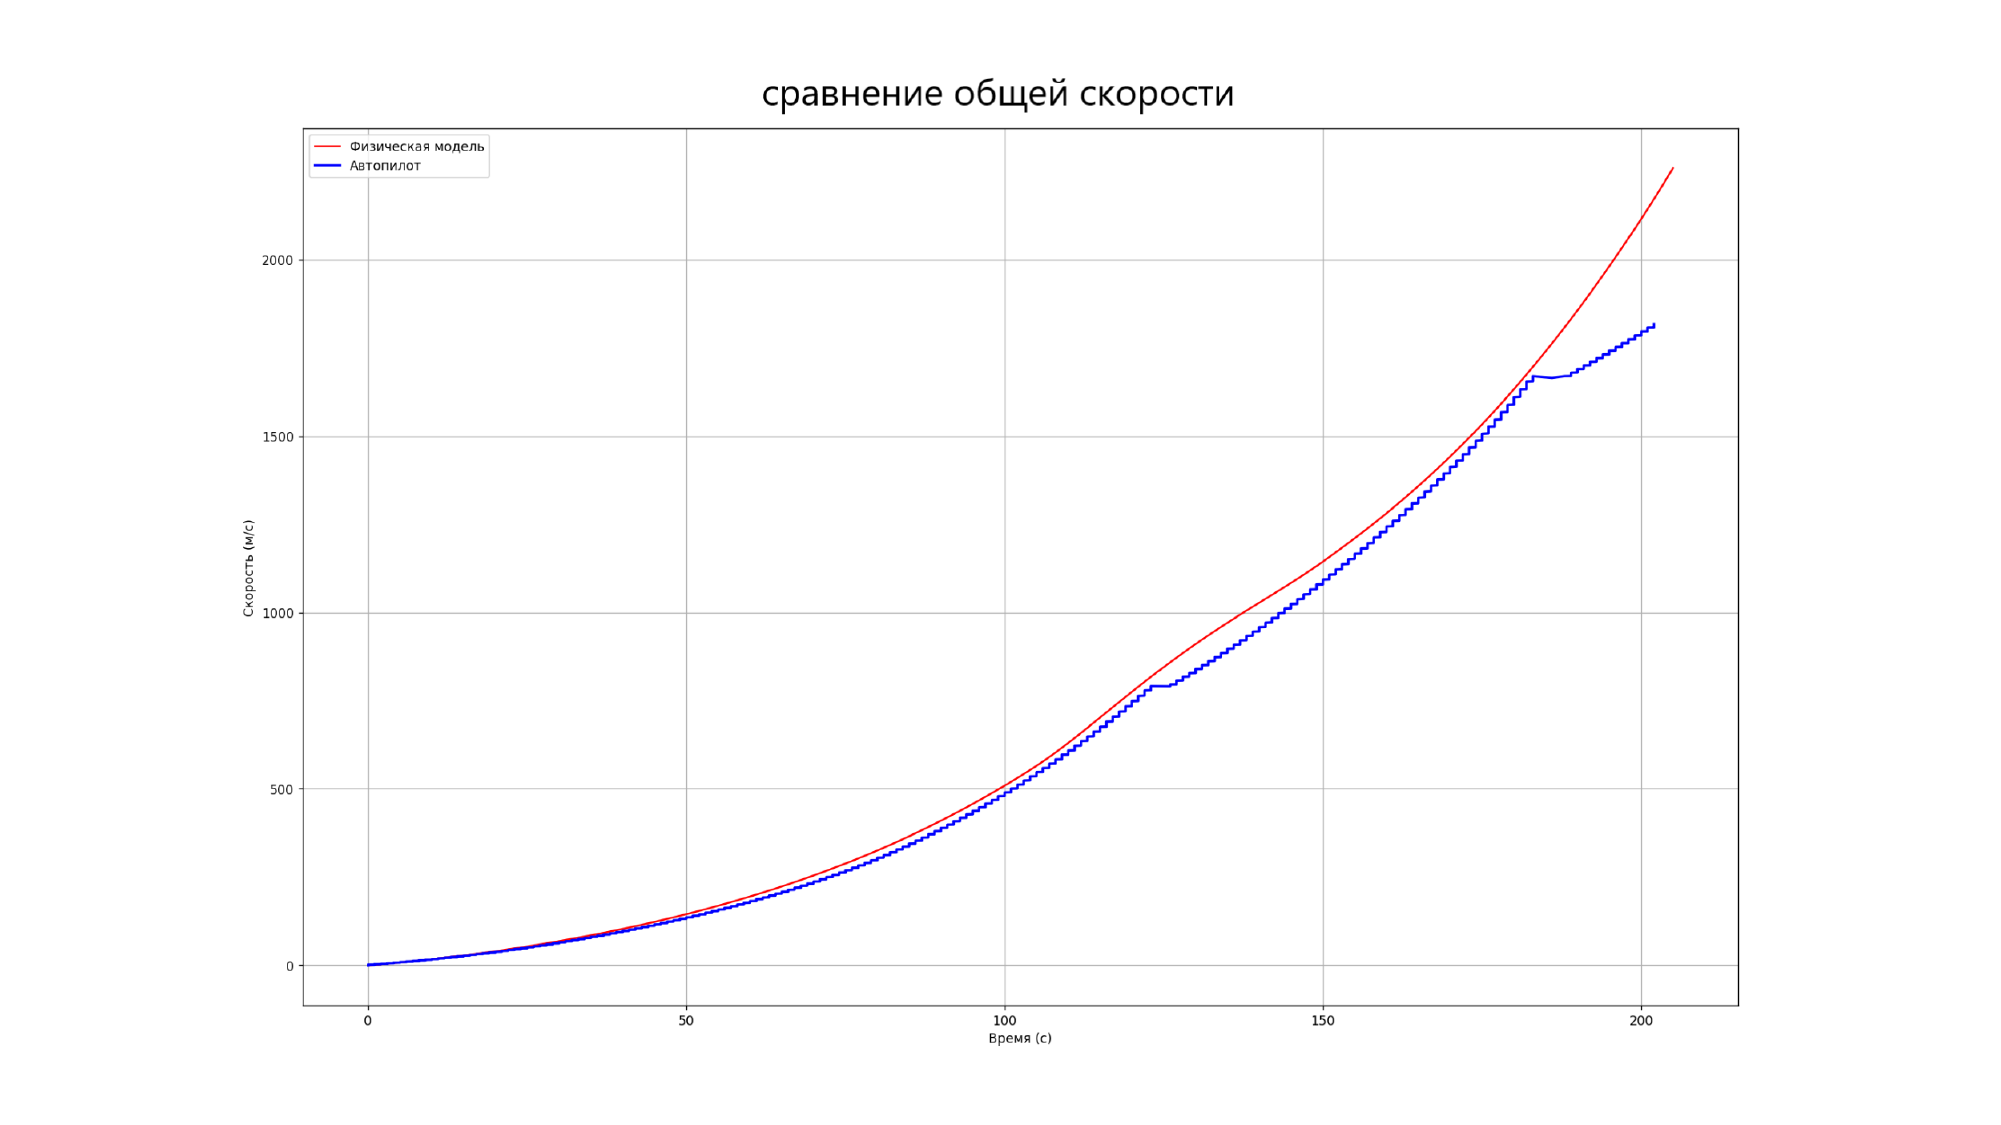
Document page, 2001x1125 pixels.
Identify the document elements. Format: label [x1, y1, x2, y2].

picture [214, 69, 1786, 1056]
